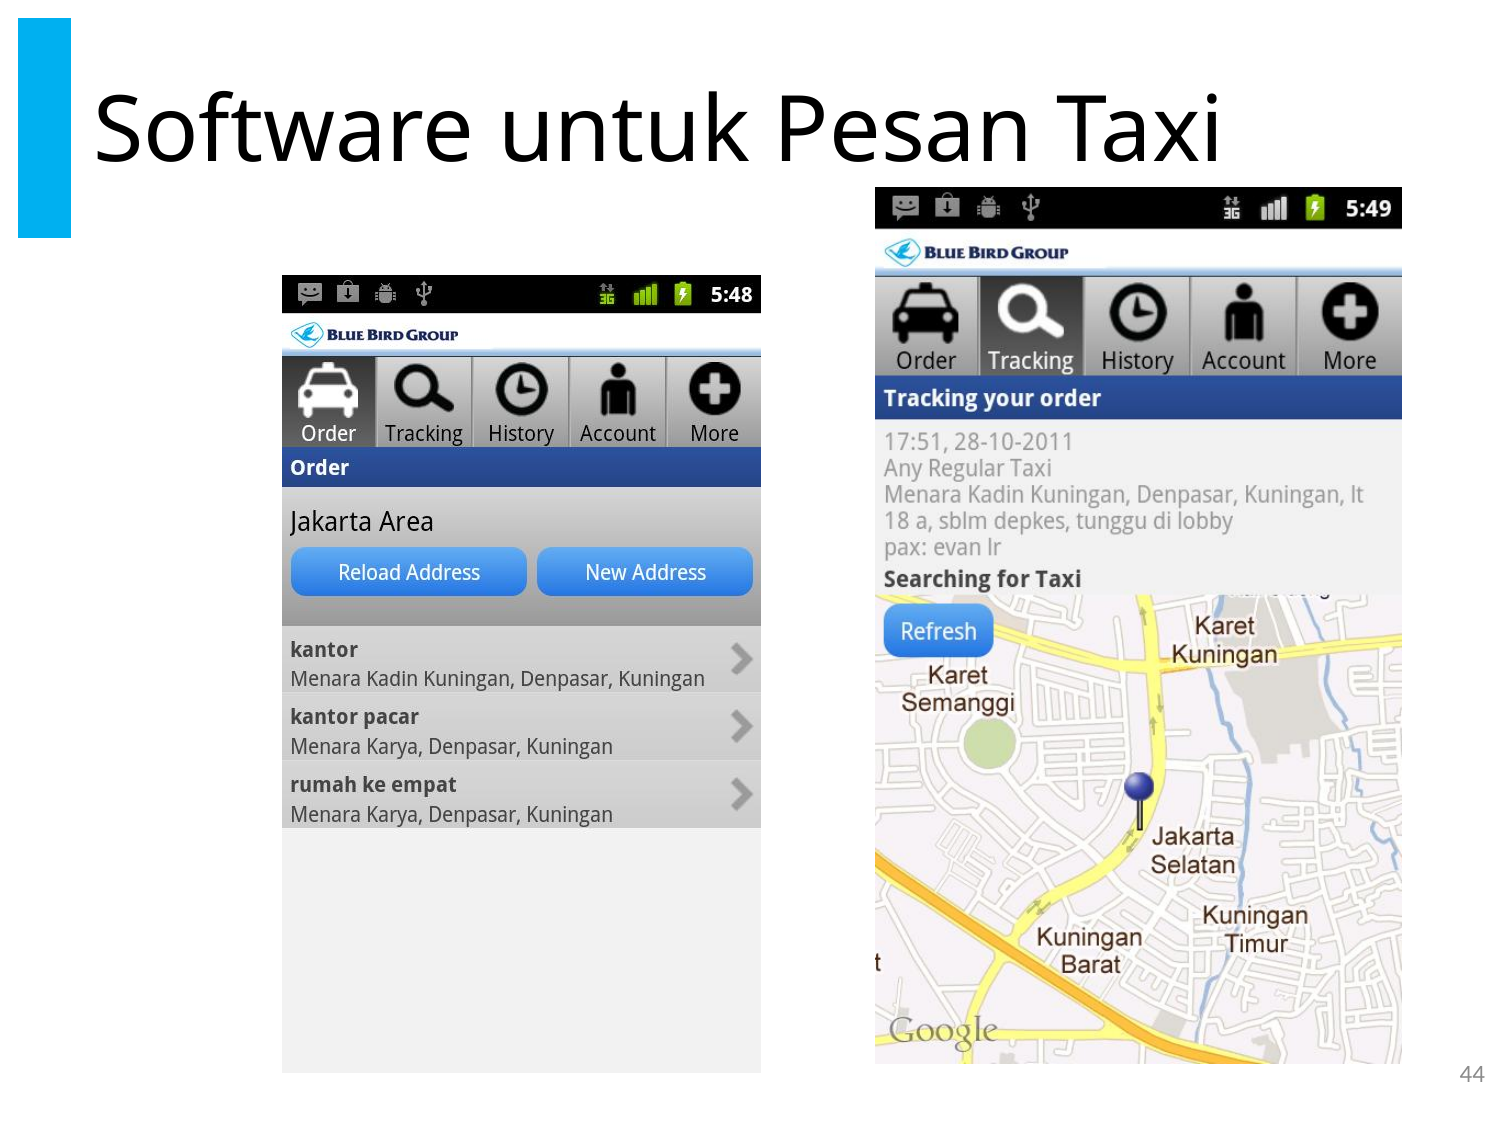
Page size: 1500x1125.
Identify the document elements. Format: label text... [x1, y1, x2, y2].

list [282, 275, 761, 1073]
picture [874, 187, 1402, 1065]
title Software untuk Pesan Taxi [78, 19, 1443, 237]
slide_number 44 [1162, 1042, 1500, 1103]
